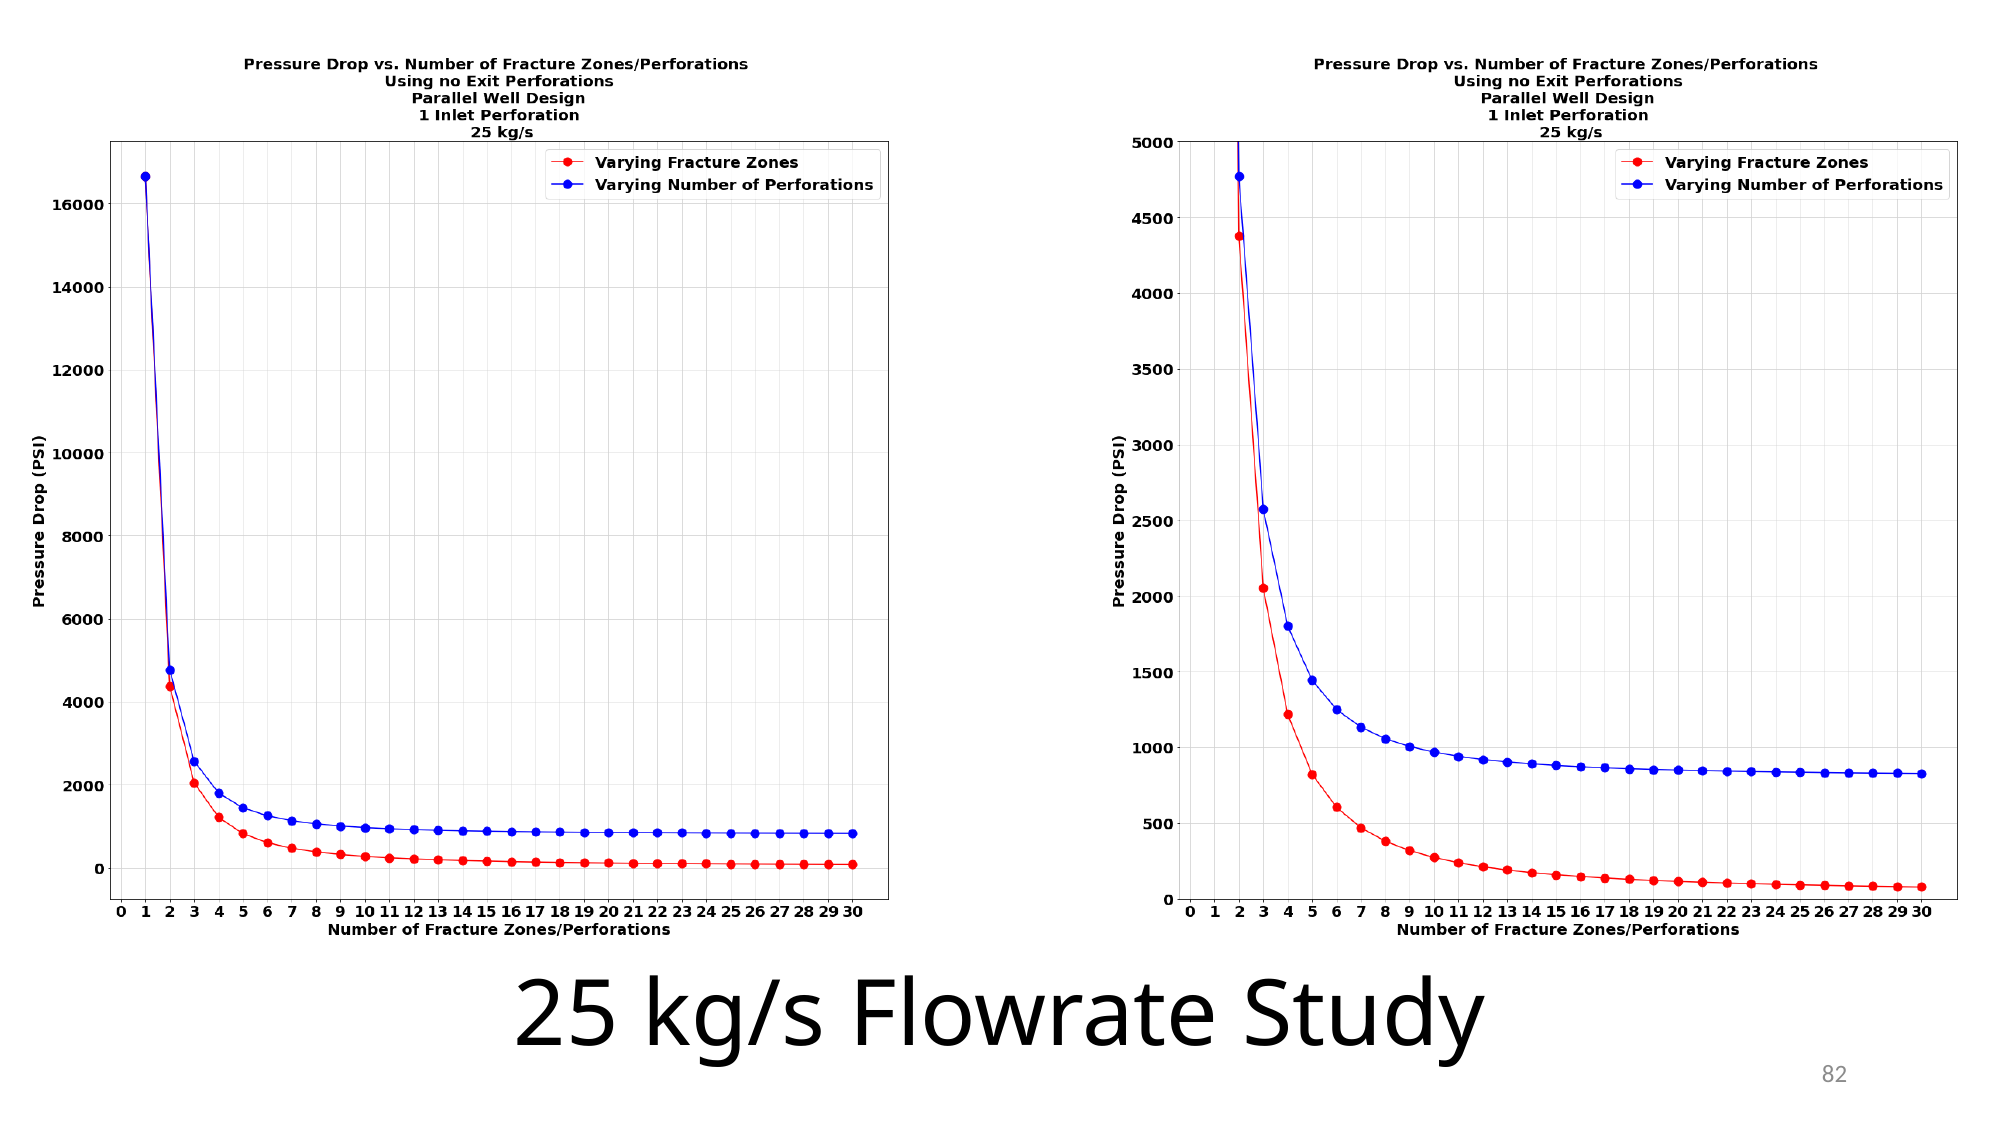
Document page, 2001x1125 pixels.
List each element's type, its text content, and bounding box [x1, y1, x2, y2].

picture [27, 52, 893, 942]
slide_number 82 [1412, 1042, 1863, 1103]
picture [1107, 52, 1962, 942]
text_box 25 kg/s Flowrate Study [105, 889, 1895, 1073]
